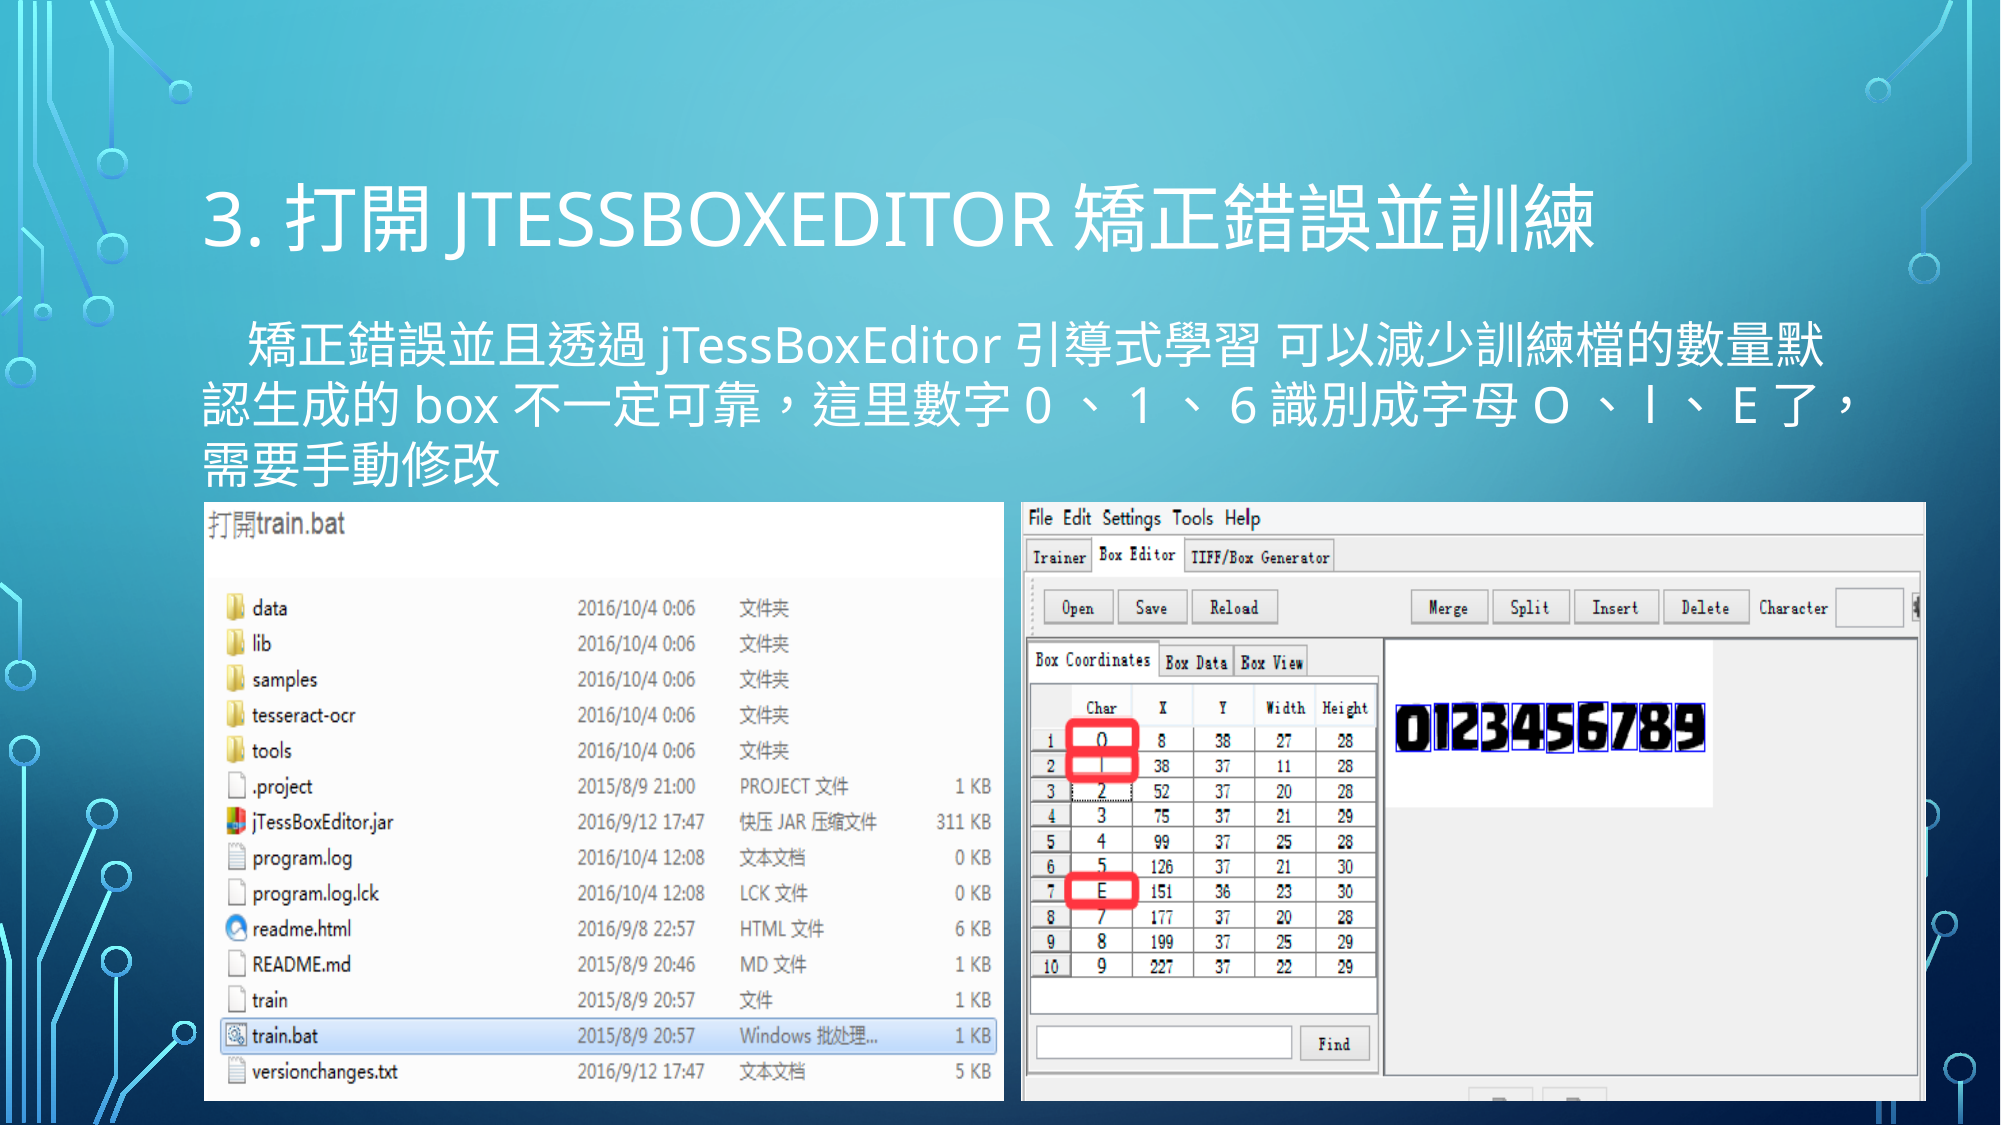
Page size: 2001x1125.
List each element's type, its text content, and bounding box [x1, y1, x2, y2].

picture [1021, 502, 1926, 1102]
text_box 矯正錯誤並且透過jTessBoxEditor引導式學習 可以減少訓練檔的數量默認生成的box不一定可靠，這里數字0、1、6識別成字母O、l、E了，需要手動修改 [187, 306, 1858, 501]
title 3.打開jTessBoxEditor矯正錯誤並訓練 [187, 101, 1813, 306]
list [204, 502, 1005, 1102]
